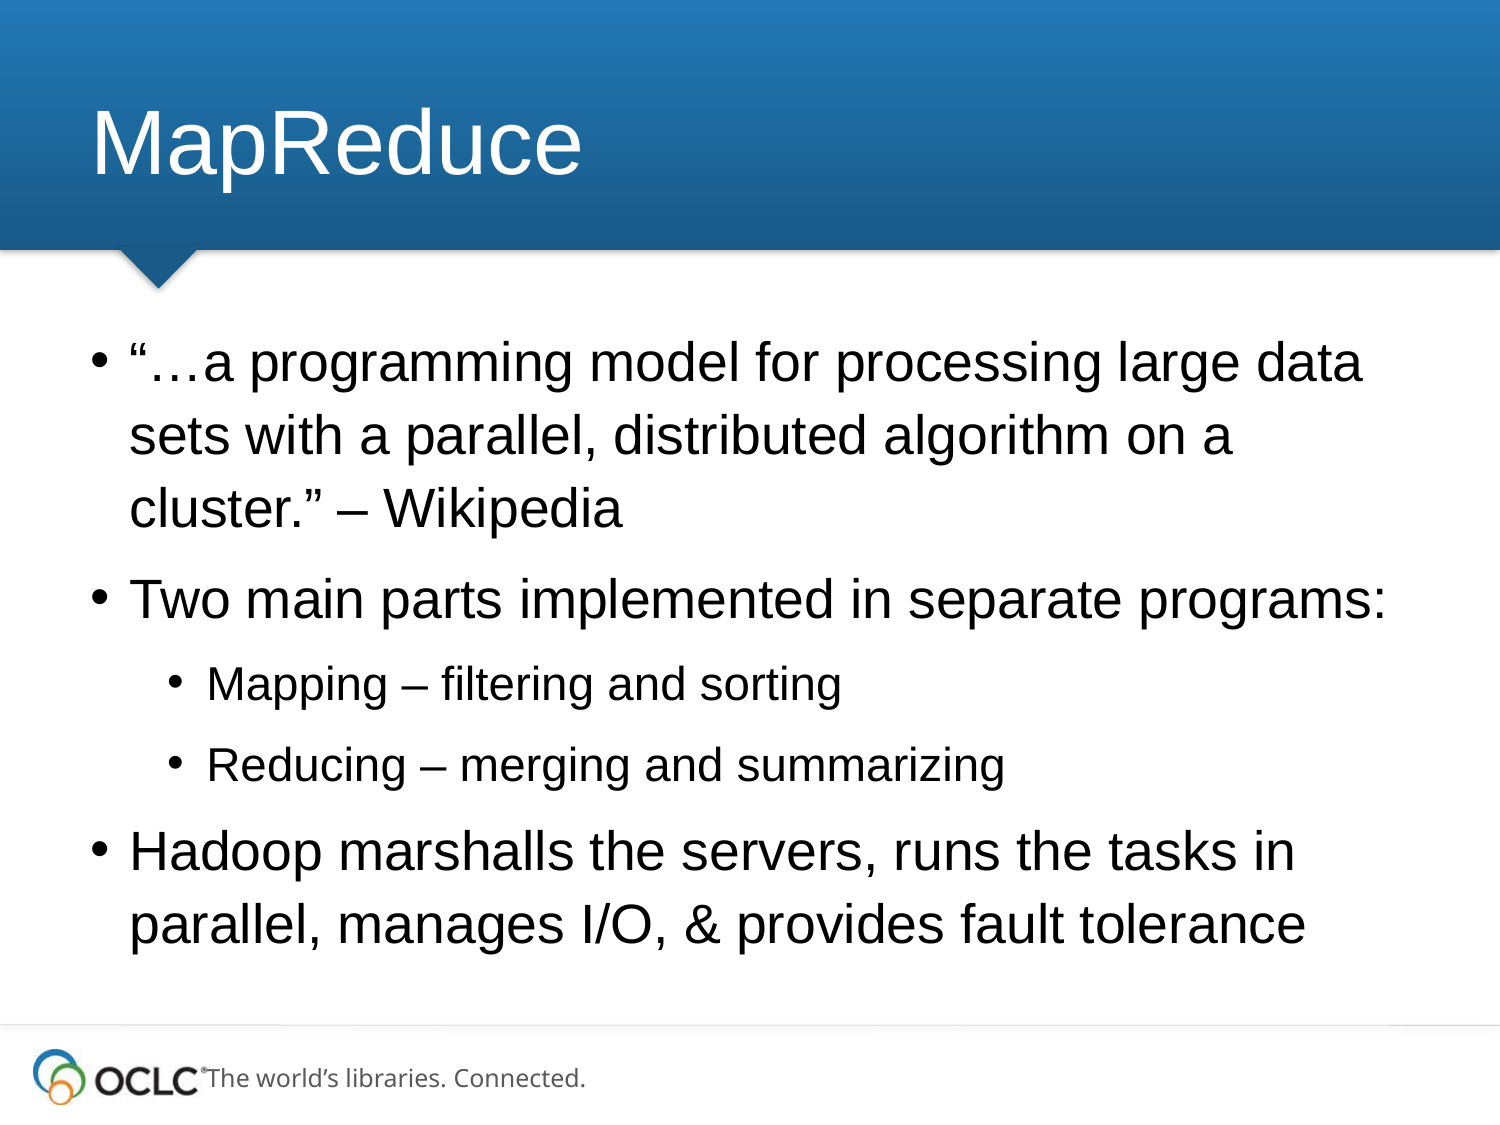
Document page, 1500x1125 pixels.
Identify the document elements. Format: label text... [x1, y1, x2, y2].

list “…a programming model for processing large data sets with a parallel, distributed algorithm on a cluster.” – Wikipedia Two main parts implemented in separate programs: Mapping – filtering and sorting Reducing – merging and summarizing Hadoop marshalls the servers, runs the tasks in parallel, manages I/O, & provides fault tolerance [75, 312, 1425, 1005]
title MapReduce [75, 62, 1425, 213]
picture [33, 1049, 213, 1105]
